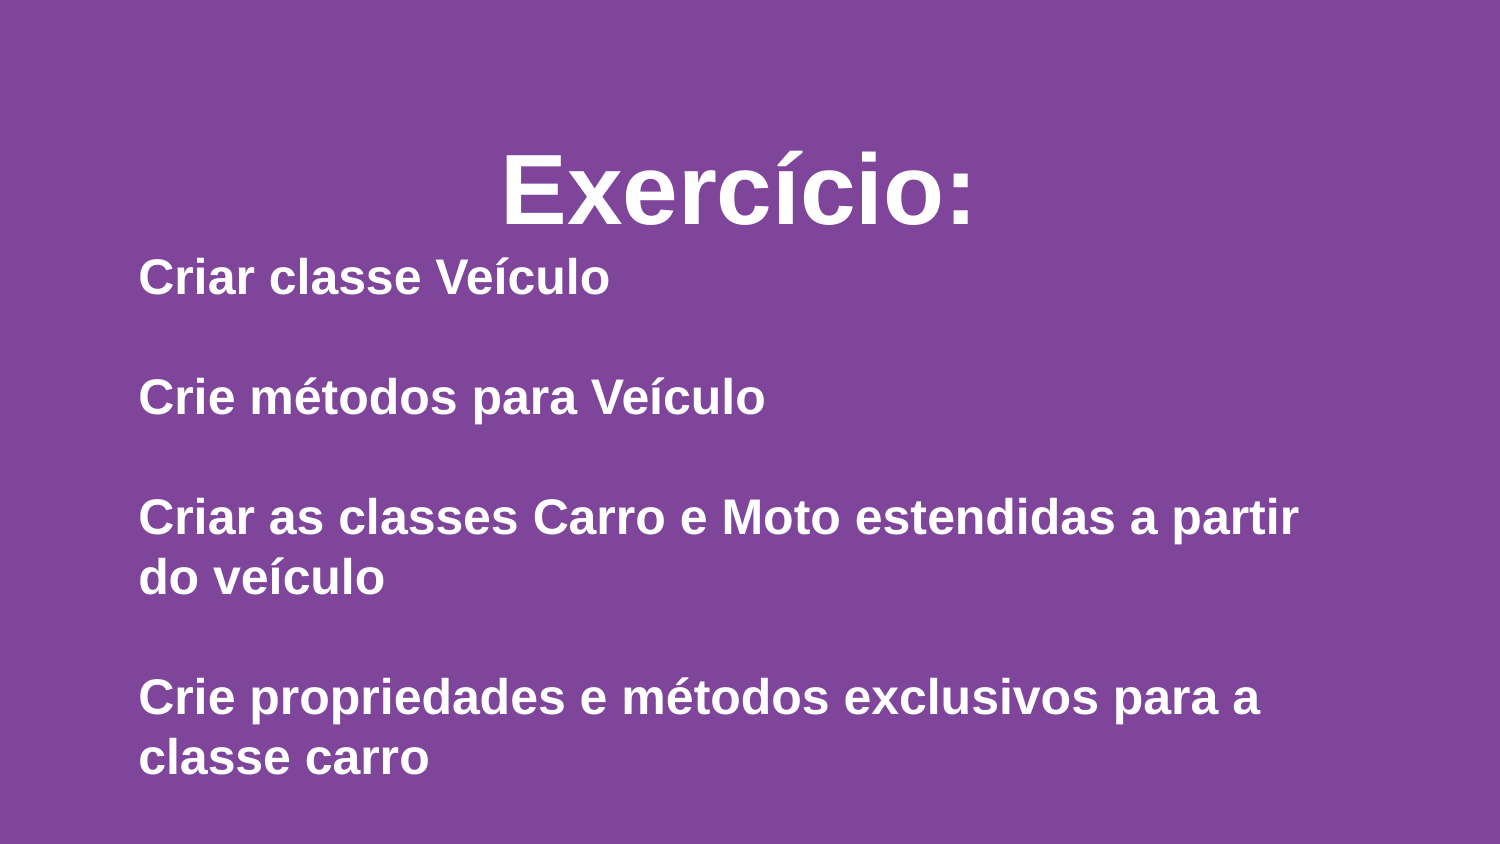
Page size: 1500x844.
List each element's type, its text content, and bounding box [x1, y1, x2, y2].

text_box Exercício: Criar classe Veículo Crie métodos para Veículo Criar as classes Carro e Moto estendidas a partir do veículo Crie propriedades e métodos exclusivos para a classe carro [123, 109, 1355, 764]
